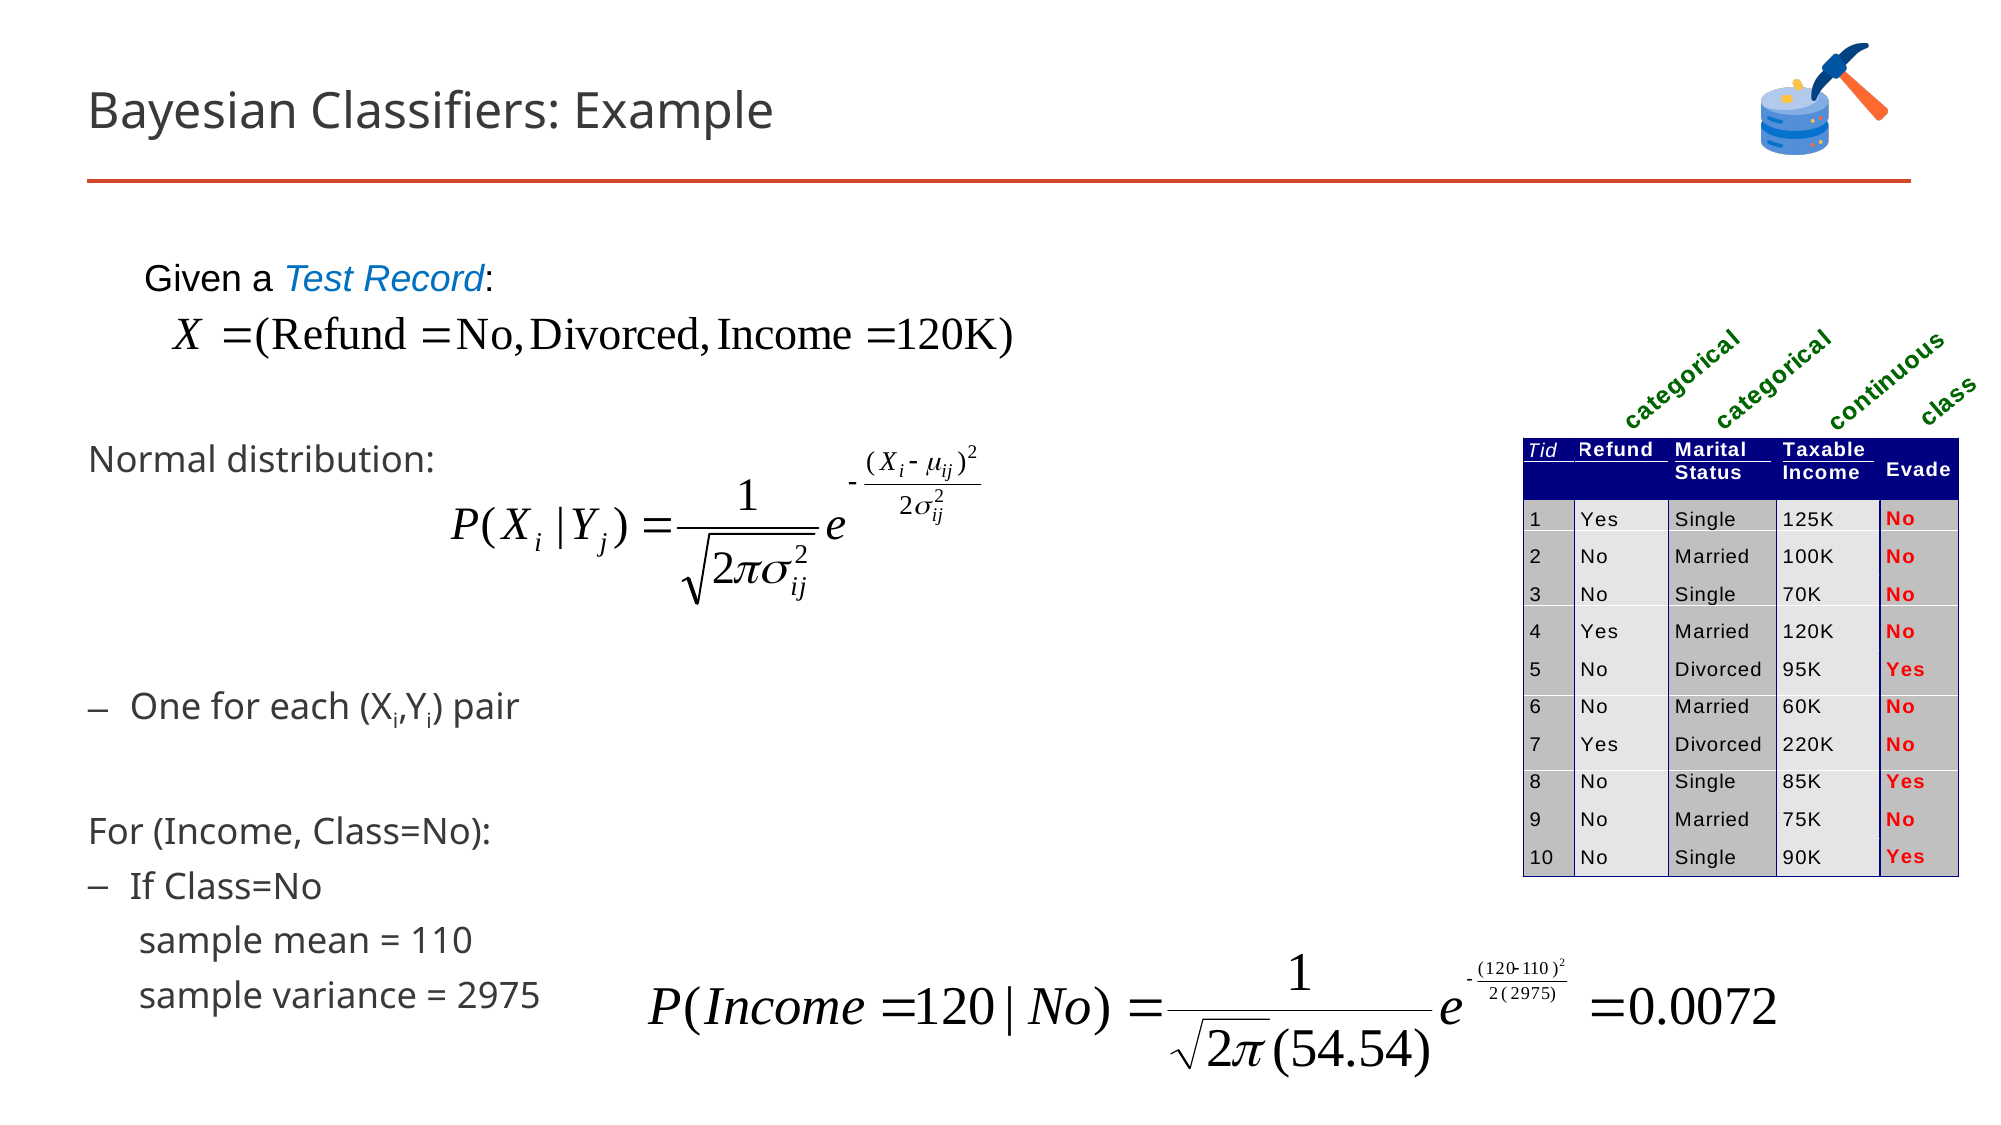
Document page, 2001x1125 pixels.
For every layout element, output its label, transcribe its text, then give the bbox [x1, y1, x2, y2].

text_box Given a Test Record: [129, 246, 580, 307]
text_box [162, 306, 1021, 369]
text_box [1512, 312, 2000, 894]
title Bayesian Classifiers: Example [72, 70, 1912, 163]
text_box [642, 942, 1783, 1084]
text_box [442, 434, 993, 614]
list Normal distribution: One for each (Xi,Yi) pair For (Income, Class=No): If Class=No sample mean = 110 sample variance = 2975 [72, 428, 1213, 1025]
picture [1761, 35, 1888, 70]
